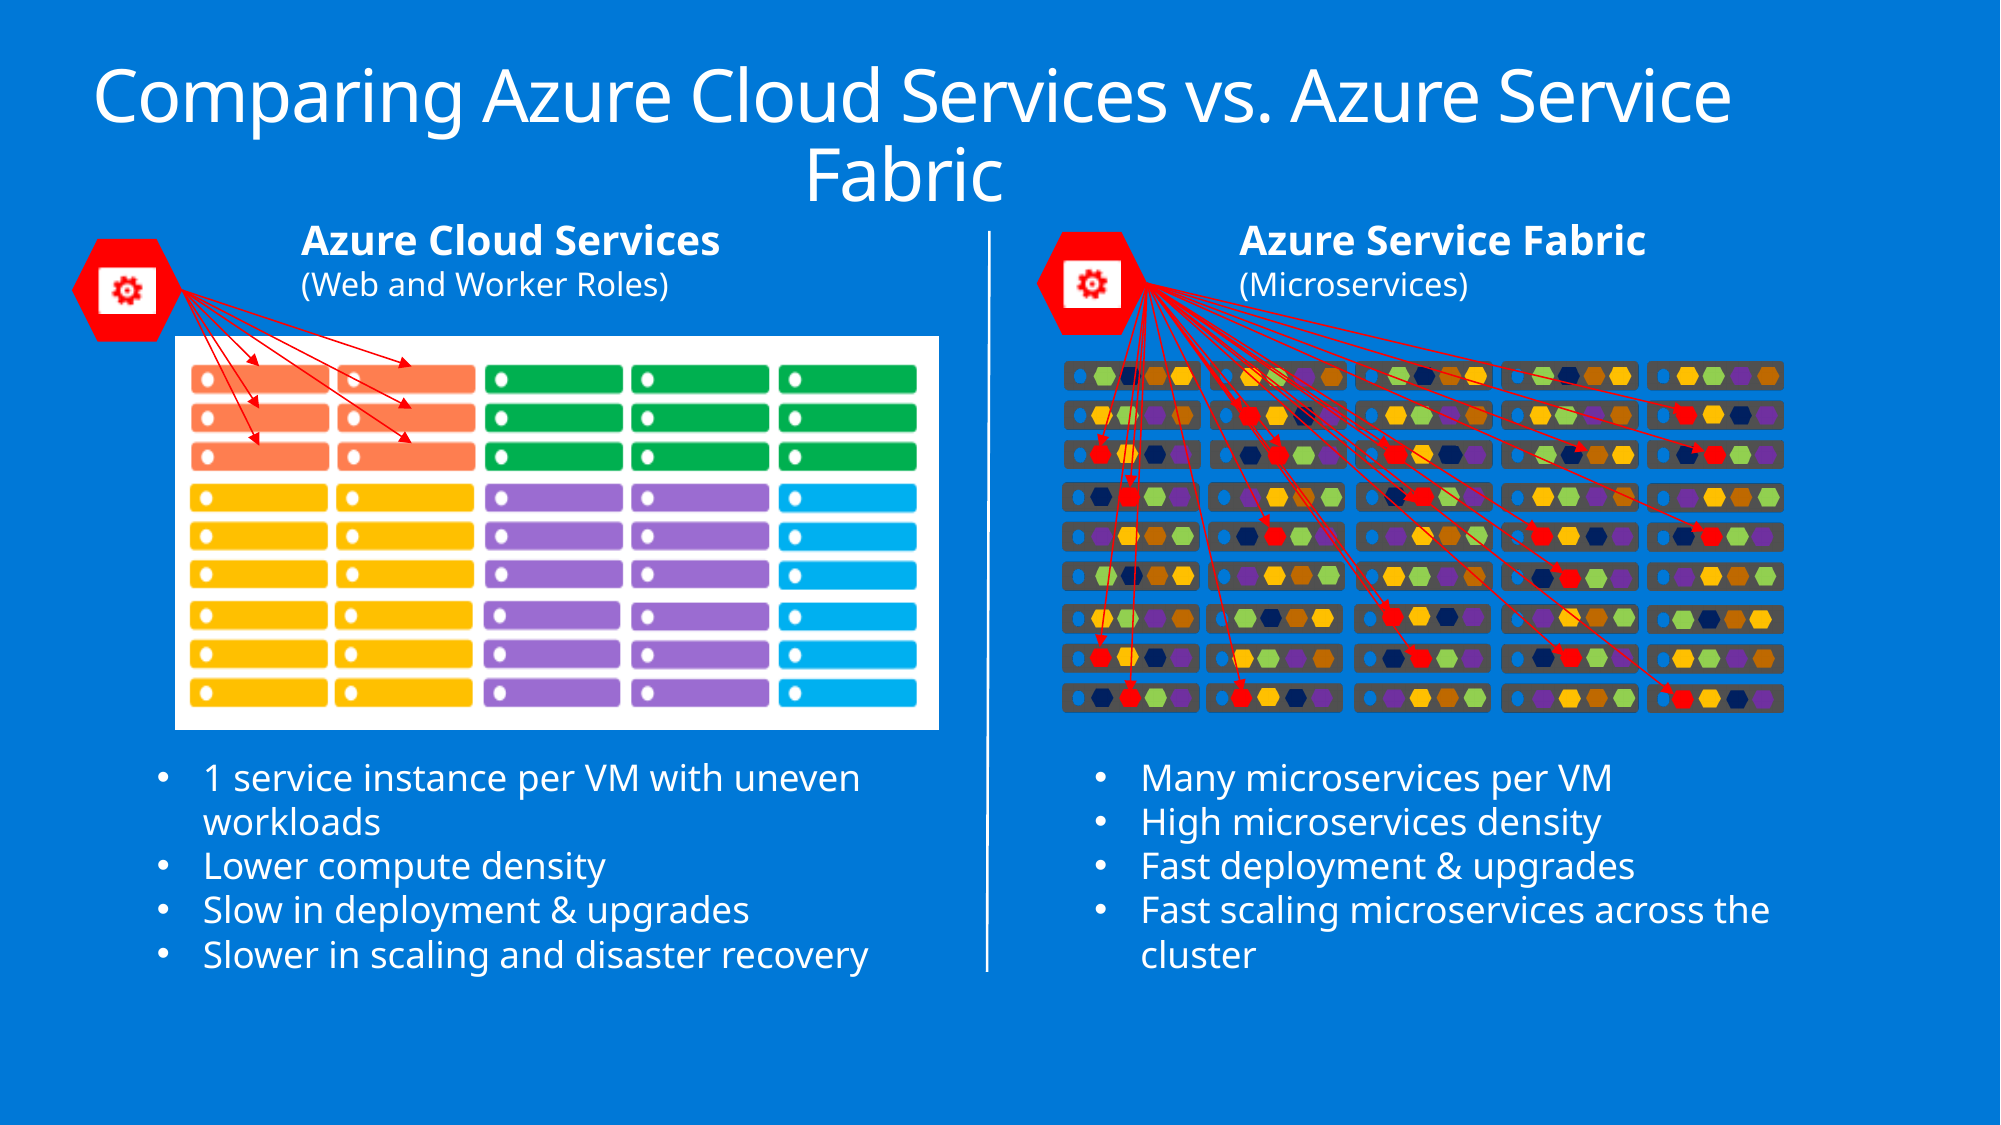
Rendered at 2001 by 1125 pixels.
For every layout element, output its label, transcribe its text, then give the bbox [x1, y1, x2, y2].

text_box Azure Cloud Services (Web and Worker Roles) [286, 207, 747, 238]
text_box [986, 230, 990, 973]
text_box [68, 238, 971, 1038]
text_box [1005, 231, 1828, 1038]
text_box Comparing Azure Cloud Services vs. Azure Service Fabric [19, 51, 1806, 172]
text_box Azure Service Fabric (Microservices) [1224, 207, 1662, 231]
